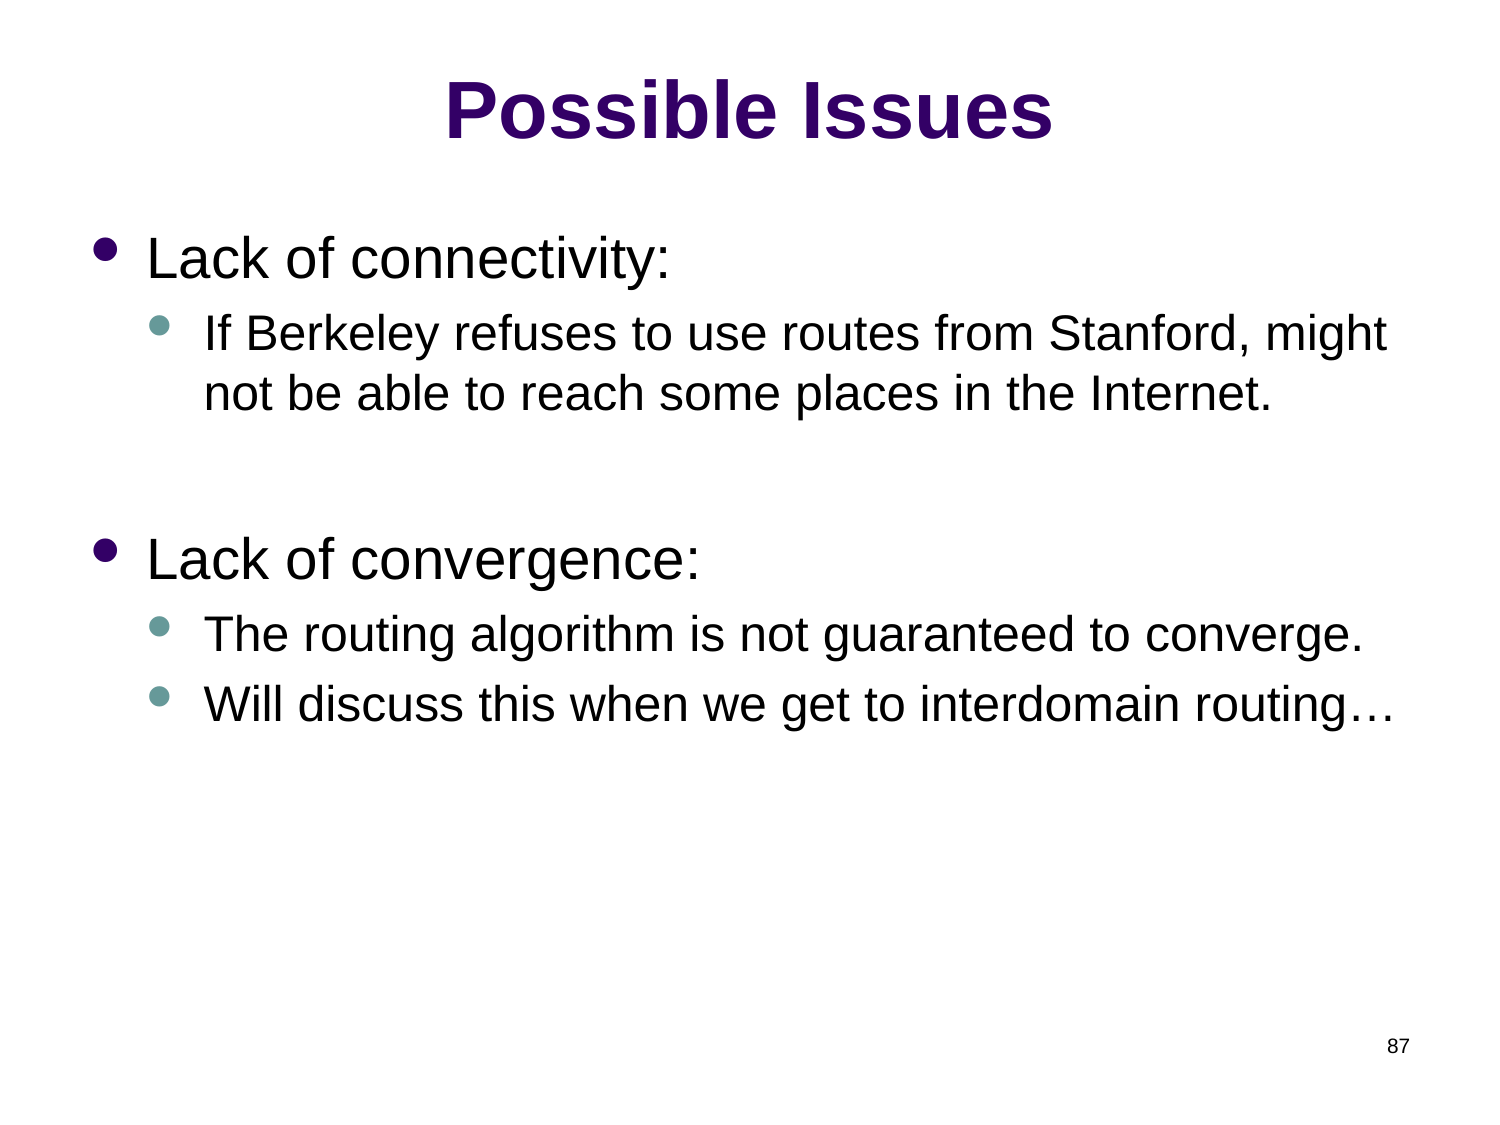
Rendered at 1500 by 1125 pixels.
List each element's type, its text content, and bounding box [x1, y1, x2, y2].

title Possible Issues [0, 20, 1500, 163]
slide_number 87 [1074, 1024, 1426, 1101]
list Lack of connectivity: If Berkeley refuses to use routes from Stanford, might not be able to reach some places in the Internet. Lack of convergence: The routing algorithm is not guaranteed to converge. Will discuss this when we get to interdomain routing… [75, 212, 1475, 1006]
